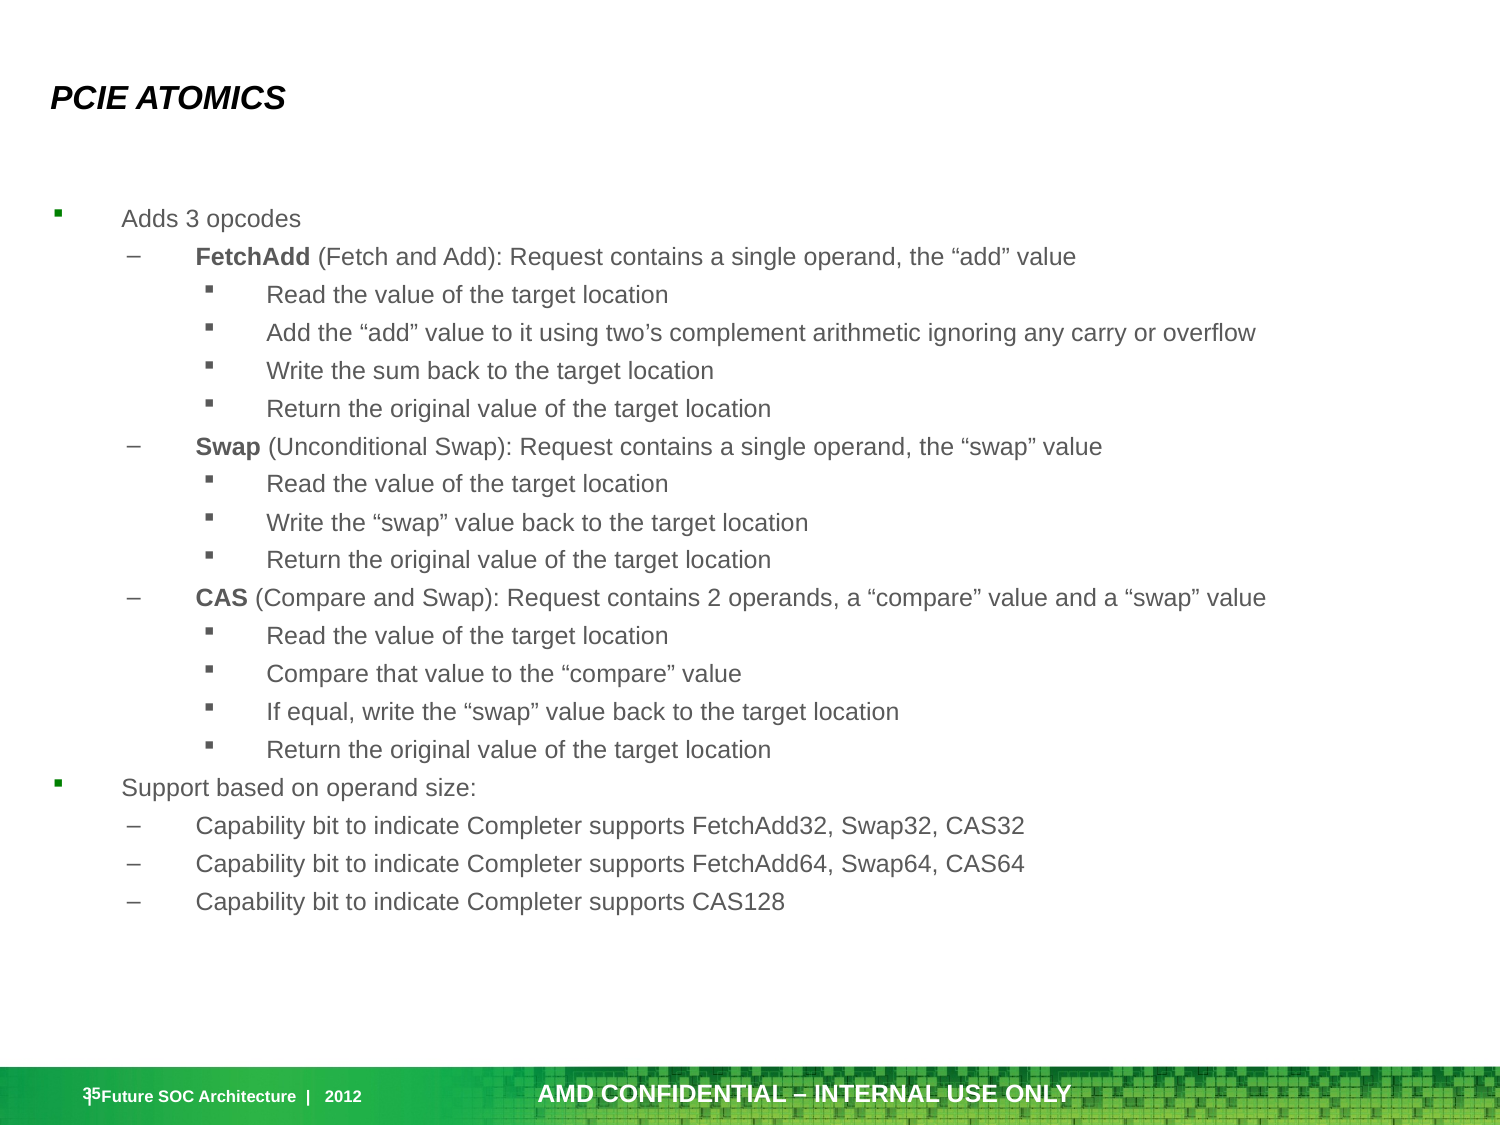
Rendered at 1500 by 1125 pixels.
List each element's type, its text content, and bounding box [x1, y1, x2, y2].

list Adds 3 opcodes FetchAdd (Fetch and Add): Request contains a single operand, the “add” value Read the value of the target location Add the “add” value to it using two’s complement arithmetic ignoring any carry or overflow Write the sum back to the target location Return the original value of the target location Swap (Unconditional Swap): Request contains a single operand, the “swap” value Read the value of the target location Write the “swap” value back to the target location Return the original value of the target location CAS (Compare and Swap): Request contains 2 operands, a “compare” value and a “swap” value Read the value of the target location Compare that value to the “compare” value If equal, write the “swap” value back to the target location Return the original value of the target location Support based on operand size: Capability bit to indicate Completer supports FetchAdd32, Swap32, CAS32 Capability bit to indicate Completer supports FetchAdd64, Swap64, CAS64 Capability bit to indicate Completer supports CAS128 [52, 208, 1448, 988]
picture [0, 0, 1500, 1125]
title PCIe Atomics [50, 76, 1446, 182]
